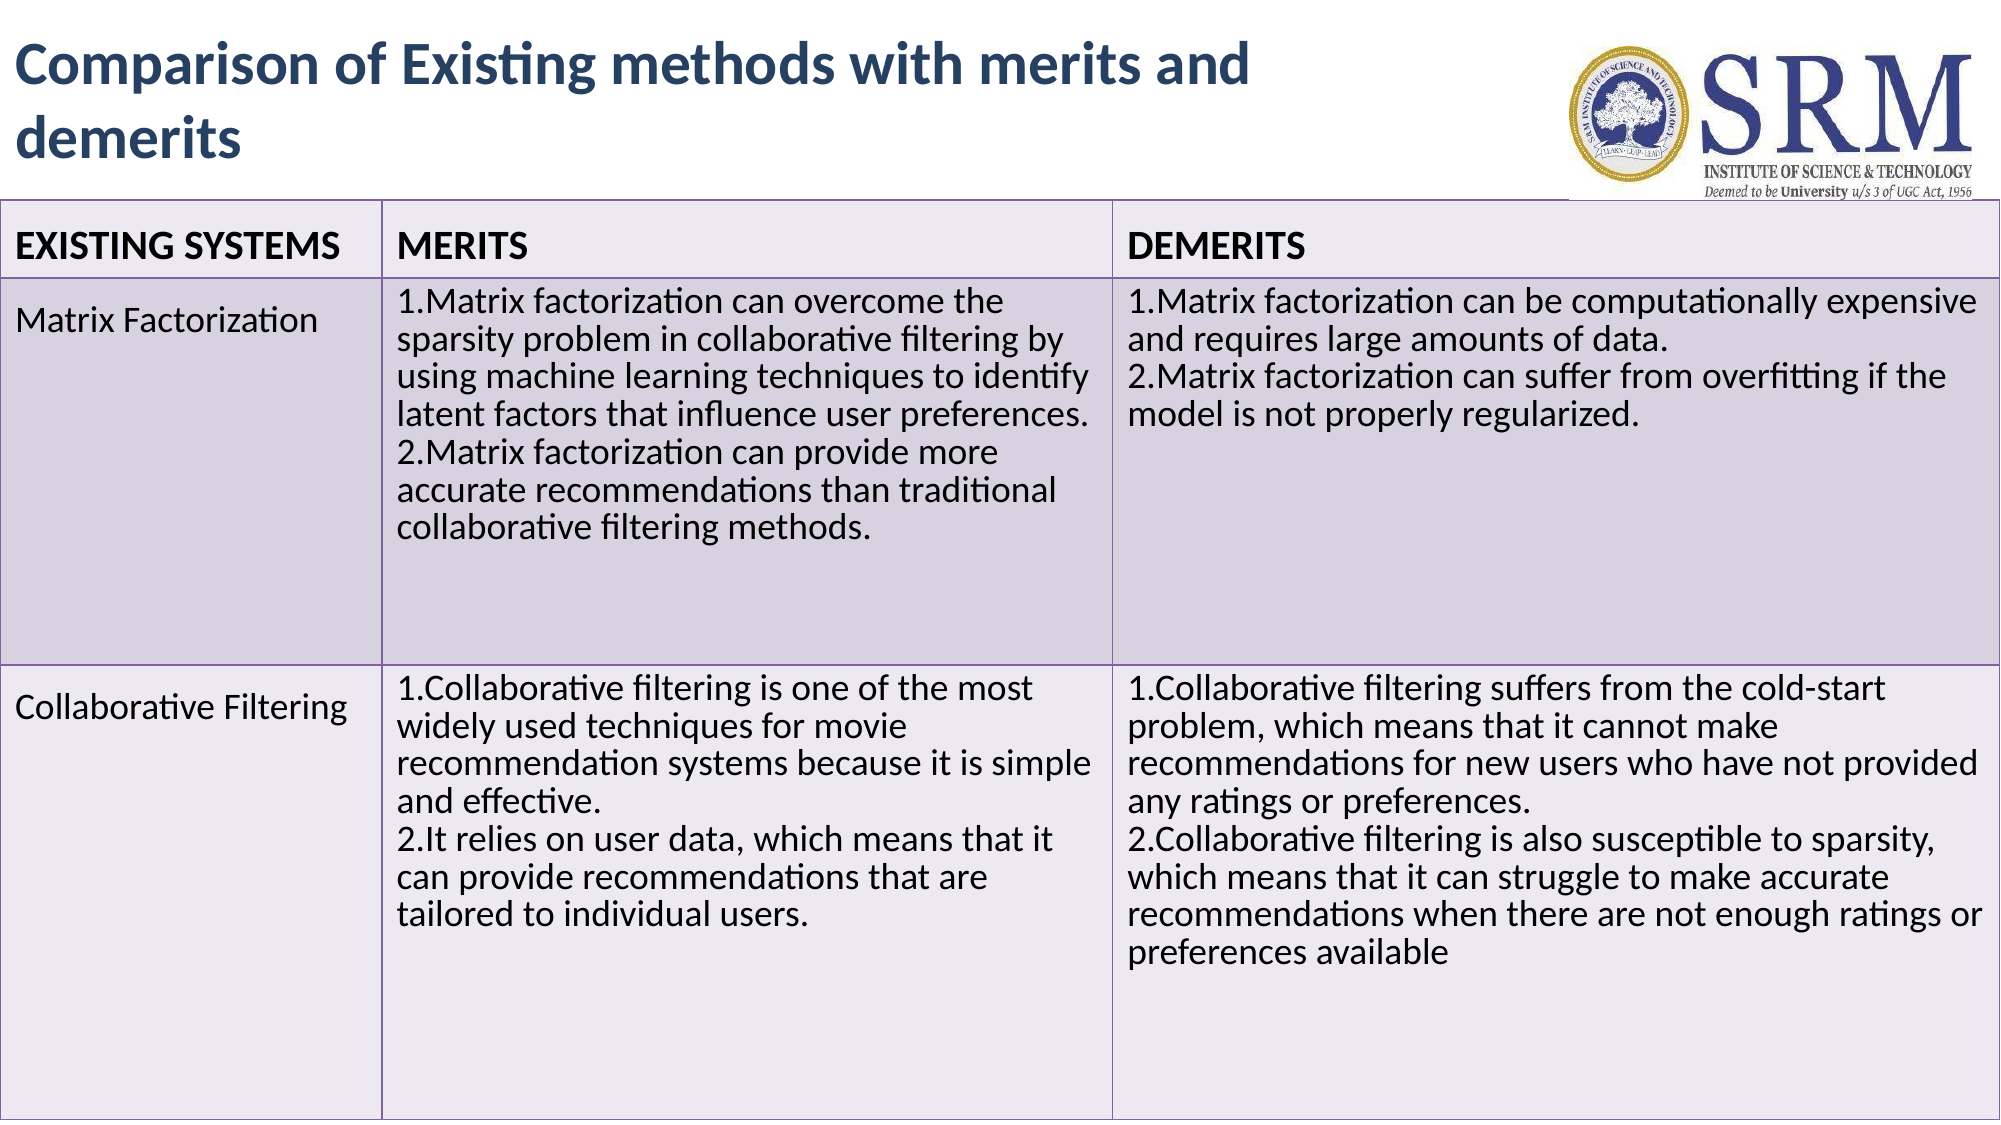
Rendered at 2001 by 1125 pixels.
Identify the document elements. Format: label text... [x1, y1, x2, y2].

table_header EXISTING SYSTEMS [1, 201, 381, 277]
picture [1569, 46, 1973, 201]
table_cell Matrix Factorization [1, 279, 381, 664]
table_cell 1.Matrix factorization can overcome the sparsity problem in collaborative filtering by using machine learning techniques to identify latent factors that influence user preferences. 2.Matrix factorization can provide more accurate recommendations than traditional collaborative filtering methods. [383, 279, 1112, 664]
table_cell 1.Matrix factorization can be computationally expensive and requires large amounts of data. 2.Matrix factorization can suffer from overfitting if the model is not properly regularized. [1113, 279, 1999, 664]
table_header MERITS [383, 201, 1112, 277]
table_cell 1.Collaborative filtering is one of the most widely used techniques for movie recommendation systems because it is simple and effective. 2.It relies on user data, which means that it can provide recommendations that are tailored to individual users. [383, 666, 1112, 1119]
table_cell 1.Collaborative filtering suffers from the cold-start problem, which means that it cannot make recommendations for new users who have not provided any ratings or preferences. 2.Collaborative filtering is also susceptible to sparsity, which means that it can struggle to make accurate recommendations when there are not enough ratings or preferences available [1113, 666, 1999, 1119]
title Comparison of Existing methods with merits and demerits [0, 14, 1371, 199]
table_header DEMERITS [1113, 201, 1999, 277]
table_cell Collaborative Filtering [1, 666, 381, 1119]
